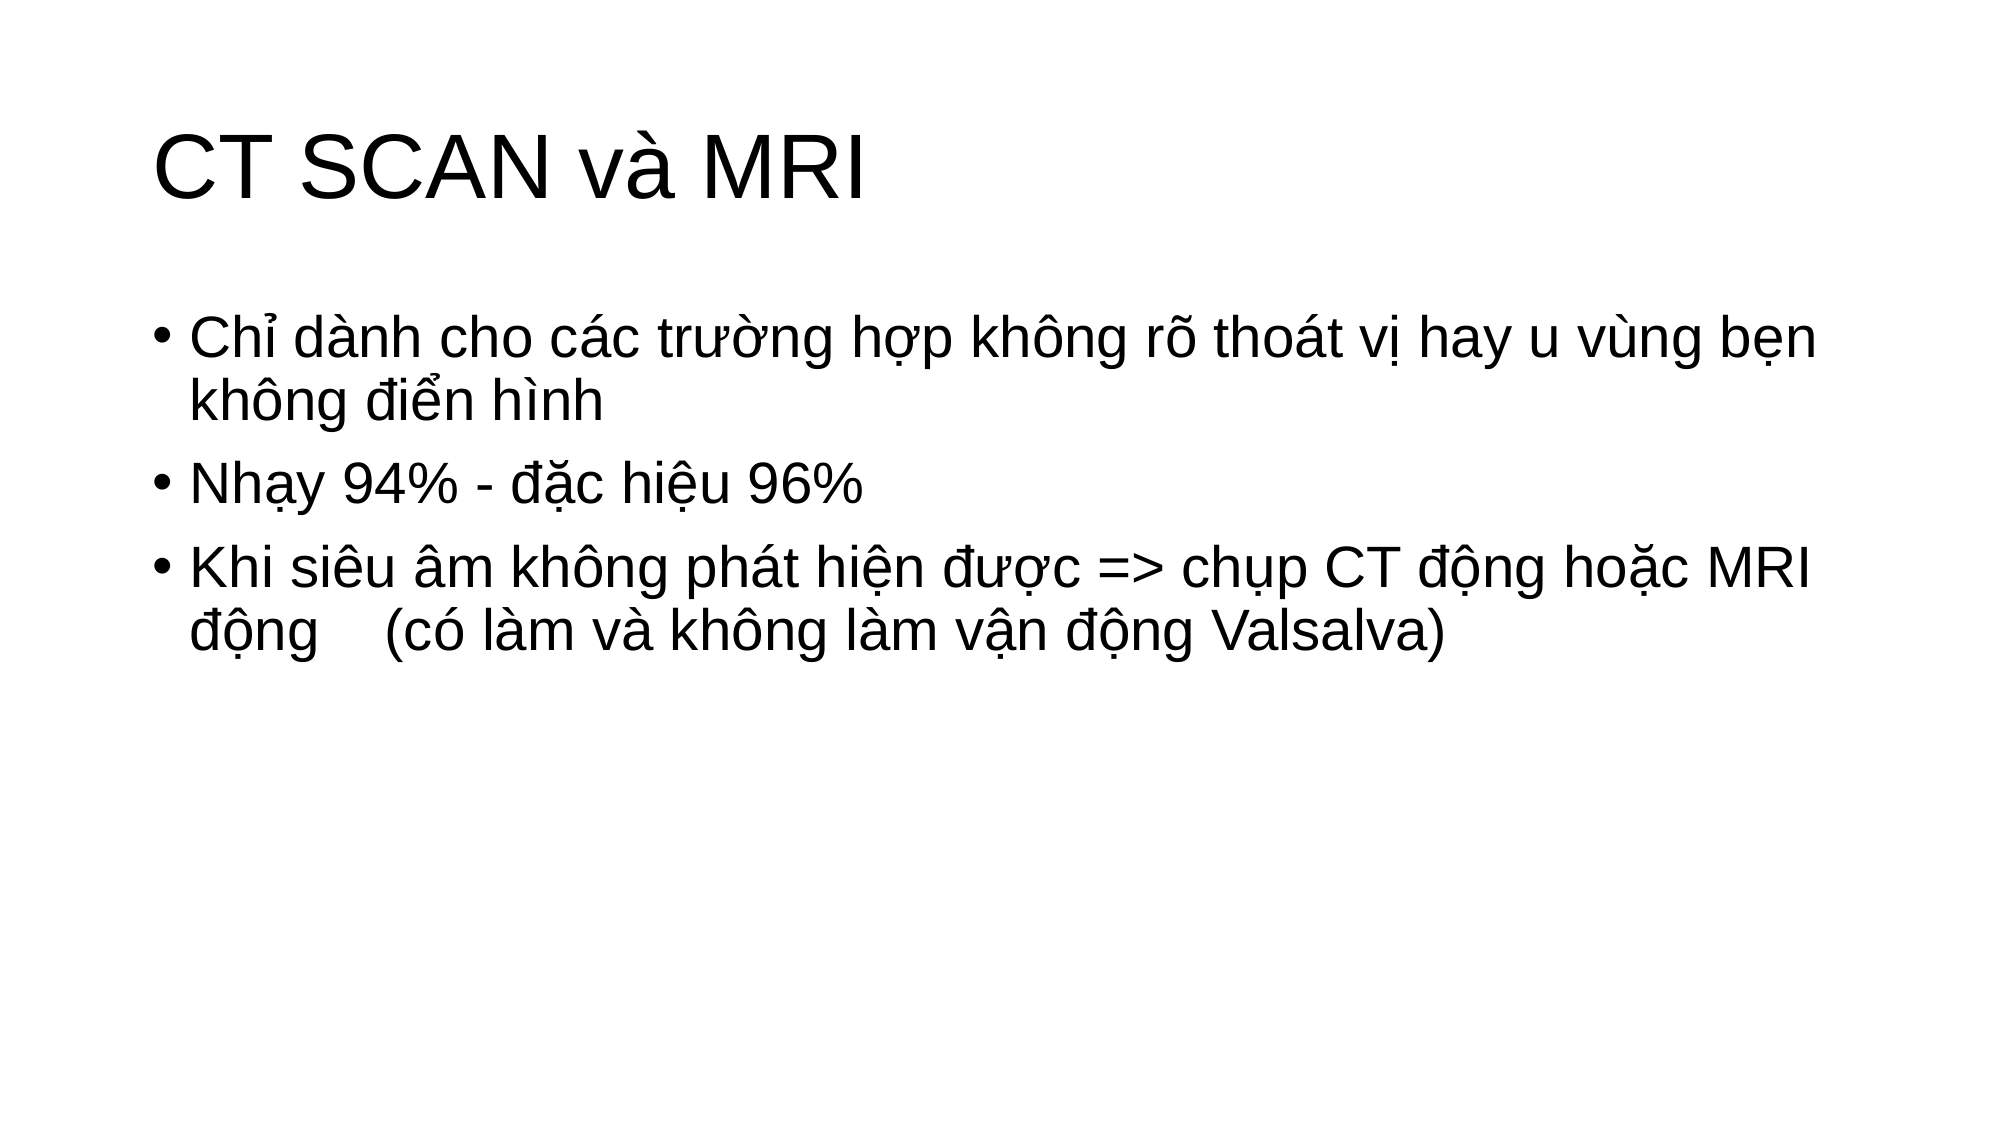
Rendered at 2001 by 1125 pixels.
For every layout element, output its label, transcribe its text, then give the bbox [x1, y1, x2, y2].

list Chỉ dành cho các trường hợp không rõ thoát vị hay u vùng bẹn không điển hình Nhạy 94% - đặc hiệu 96% Khi siêu âm không phát hiện được => chụp CT động hoặc MRI động (có làm và không làm vận động Valsalva) [137, 299, 1863, 1014]
title CT SCAN và MRI [137, 59, 1863, 278]
